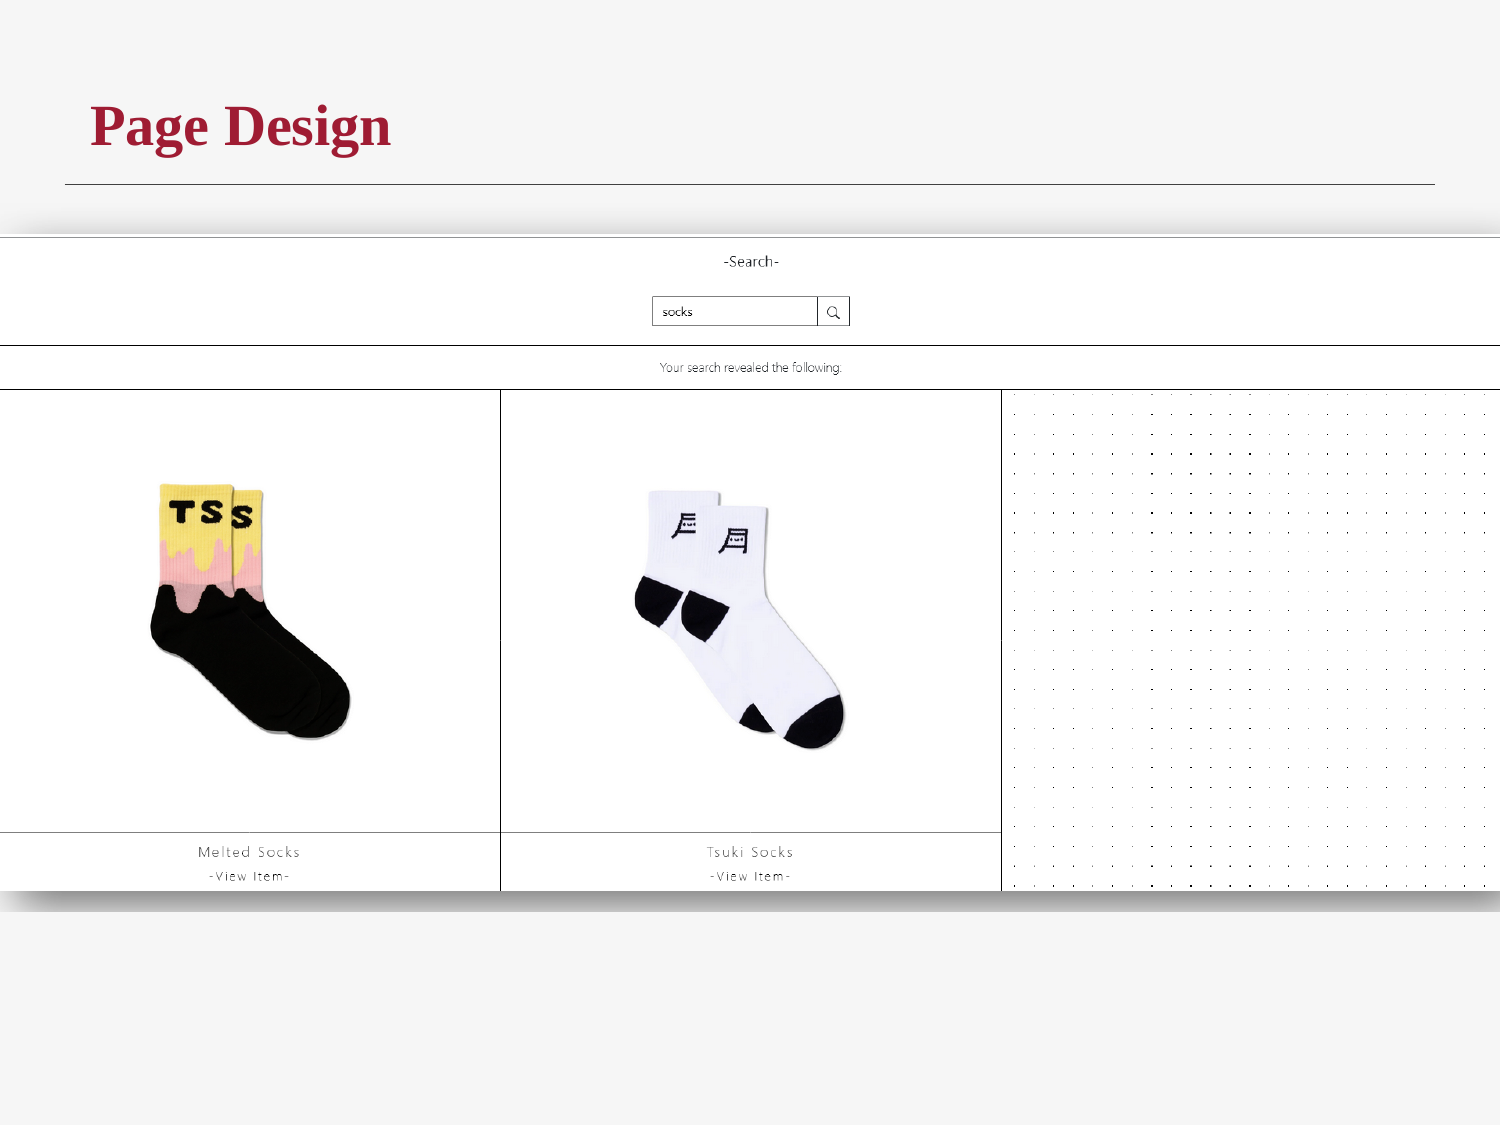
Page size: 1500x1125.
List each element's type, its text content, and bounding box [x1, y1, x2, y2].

picture [0, 912, 1500, 1125]
picture [0, 234, 1500, 891]
title Page Design [12, 42, 500, 224]
